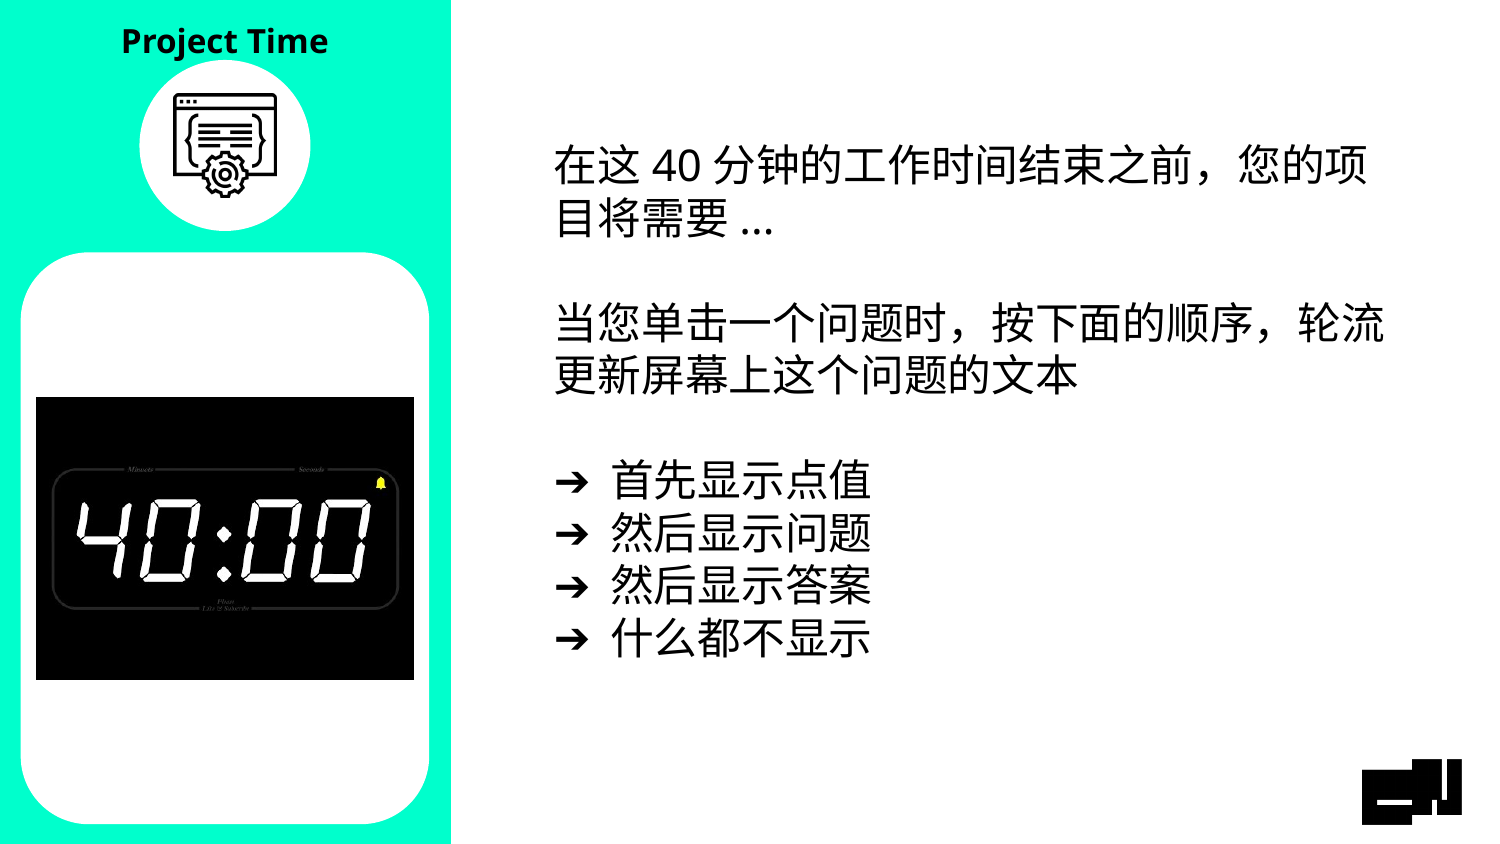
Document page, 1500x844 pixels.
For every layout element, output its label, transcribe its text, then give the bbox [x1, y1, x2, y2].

picture [36, 396, 414, 680]
picture [1362, 759, 1462, 825]
list 在这40分钟的工作时间结束之前，您的项目将需要... 当您单击一个问题时，按下面的顺序，轮流更新屏幕上这个问题的文本 首先显示点值 然后显示问题 然后显示答案 什么都不显示 [538, 123, 1414, 600]
picture [173, 93, 277, 198]
